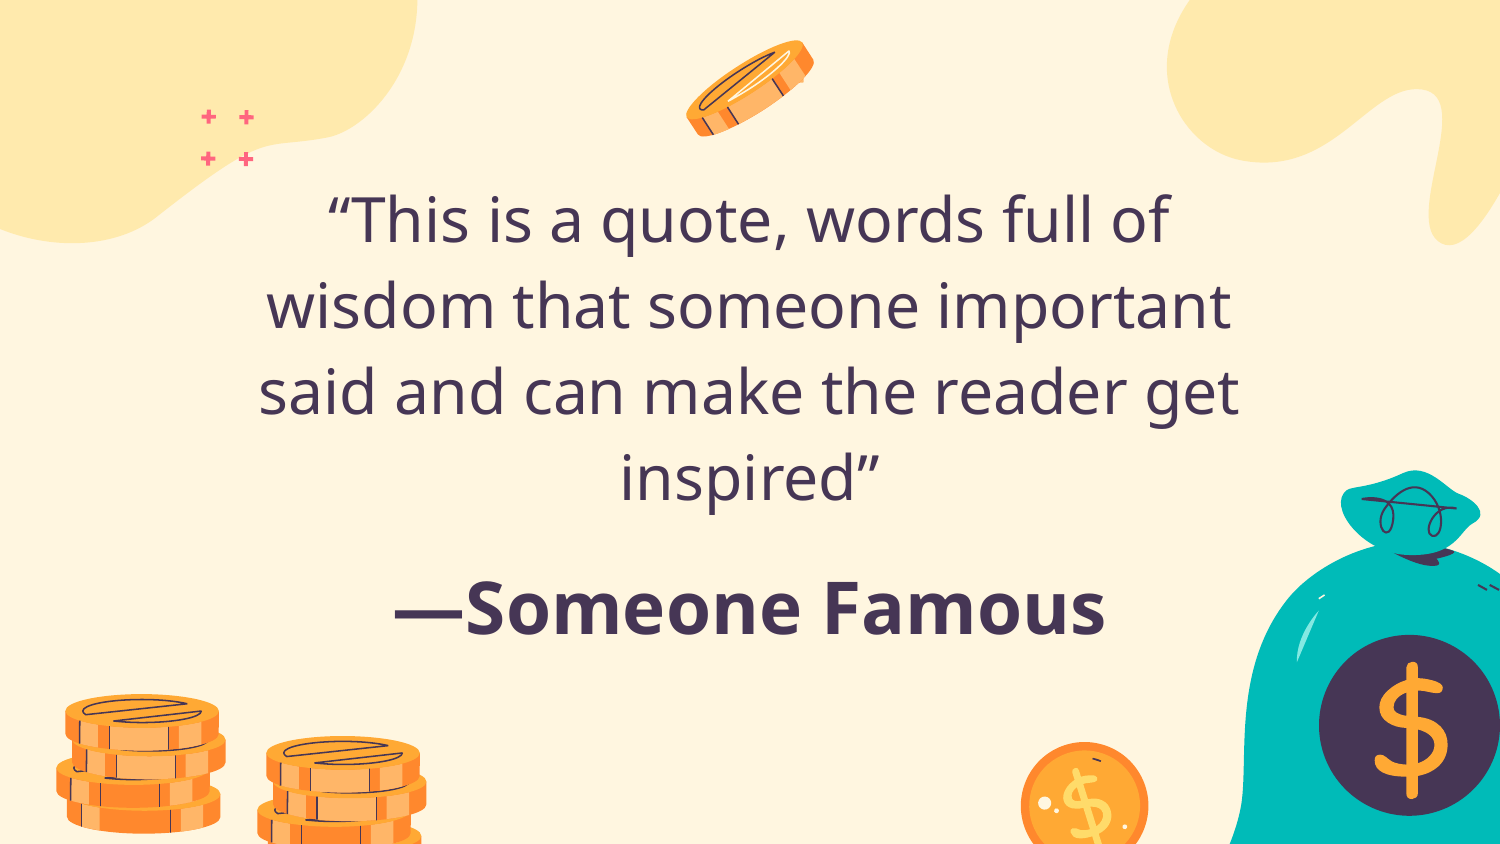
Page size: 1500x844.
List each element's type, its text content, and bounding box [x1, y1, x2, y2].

subtitle “This is a quote, words full of wisdom that someone important said and can make the reader get inspired” [201, 222, 1299, 528]
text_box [1219, 470, 1500, 844]
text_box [685, 40, 815, 137]
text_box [200, 109, 254, 167]
title —Someone Famous [201, 546, 1214, 655]
